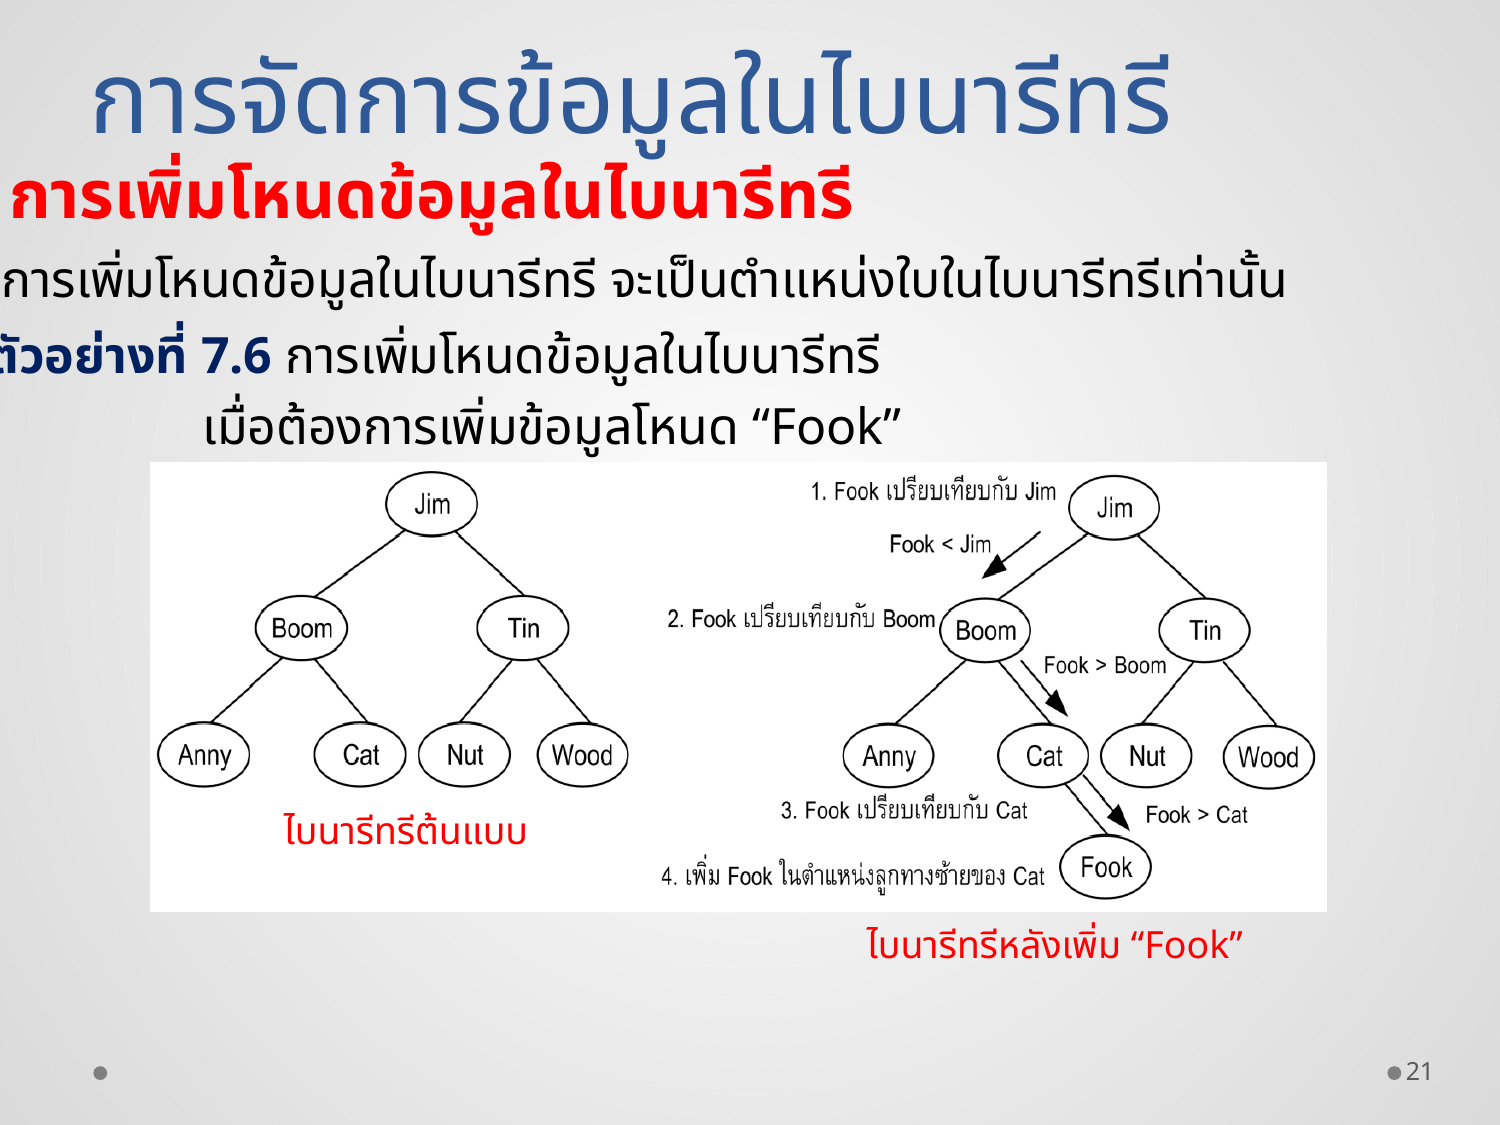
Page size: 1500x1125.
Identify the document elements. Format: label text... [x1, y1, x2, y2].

picture [149, 462, 1327, 913]
slide_number 21 [1401, 1042, 1494, 1103]
text_box ตัวอย่างที่ 7.6 การเพิ่มโหนดข้อมูลในไบนารีทรี [0, 316, 897, 392]
text_box เมื่อต้องการเพิ่มข้อมูลโหนด “Fook” เข้าไปในไบนารีทรี [187, 387, 1000, 460]
text_box การเพิ่มโหนดข้อมูลในไบนารีทรี จะเป็นตำแหน่งใบในไบนารีทรีเท่านั้น [0, 240, 1303, 316]
text_box ไบนารีทรีหลังเพิ่ม “Fook” [852, 921, 1278, 973]
text_box การเพิ่มโหนดข้อมูลในไบนารีทรี [0, 144, 869, 240]
text_box การจัดการข้อมูลในไบนารีทรี [74, 24, 1425, 175]
